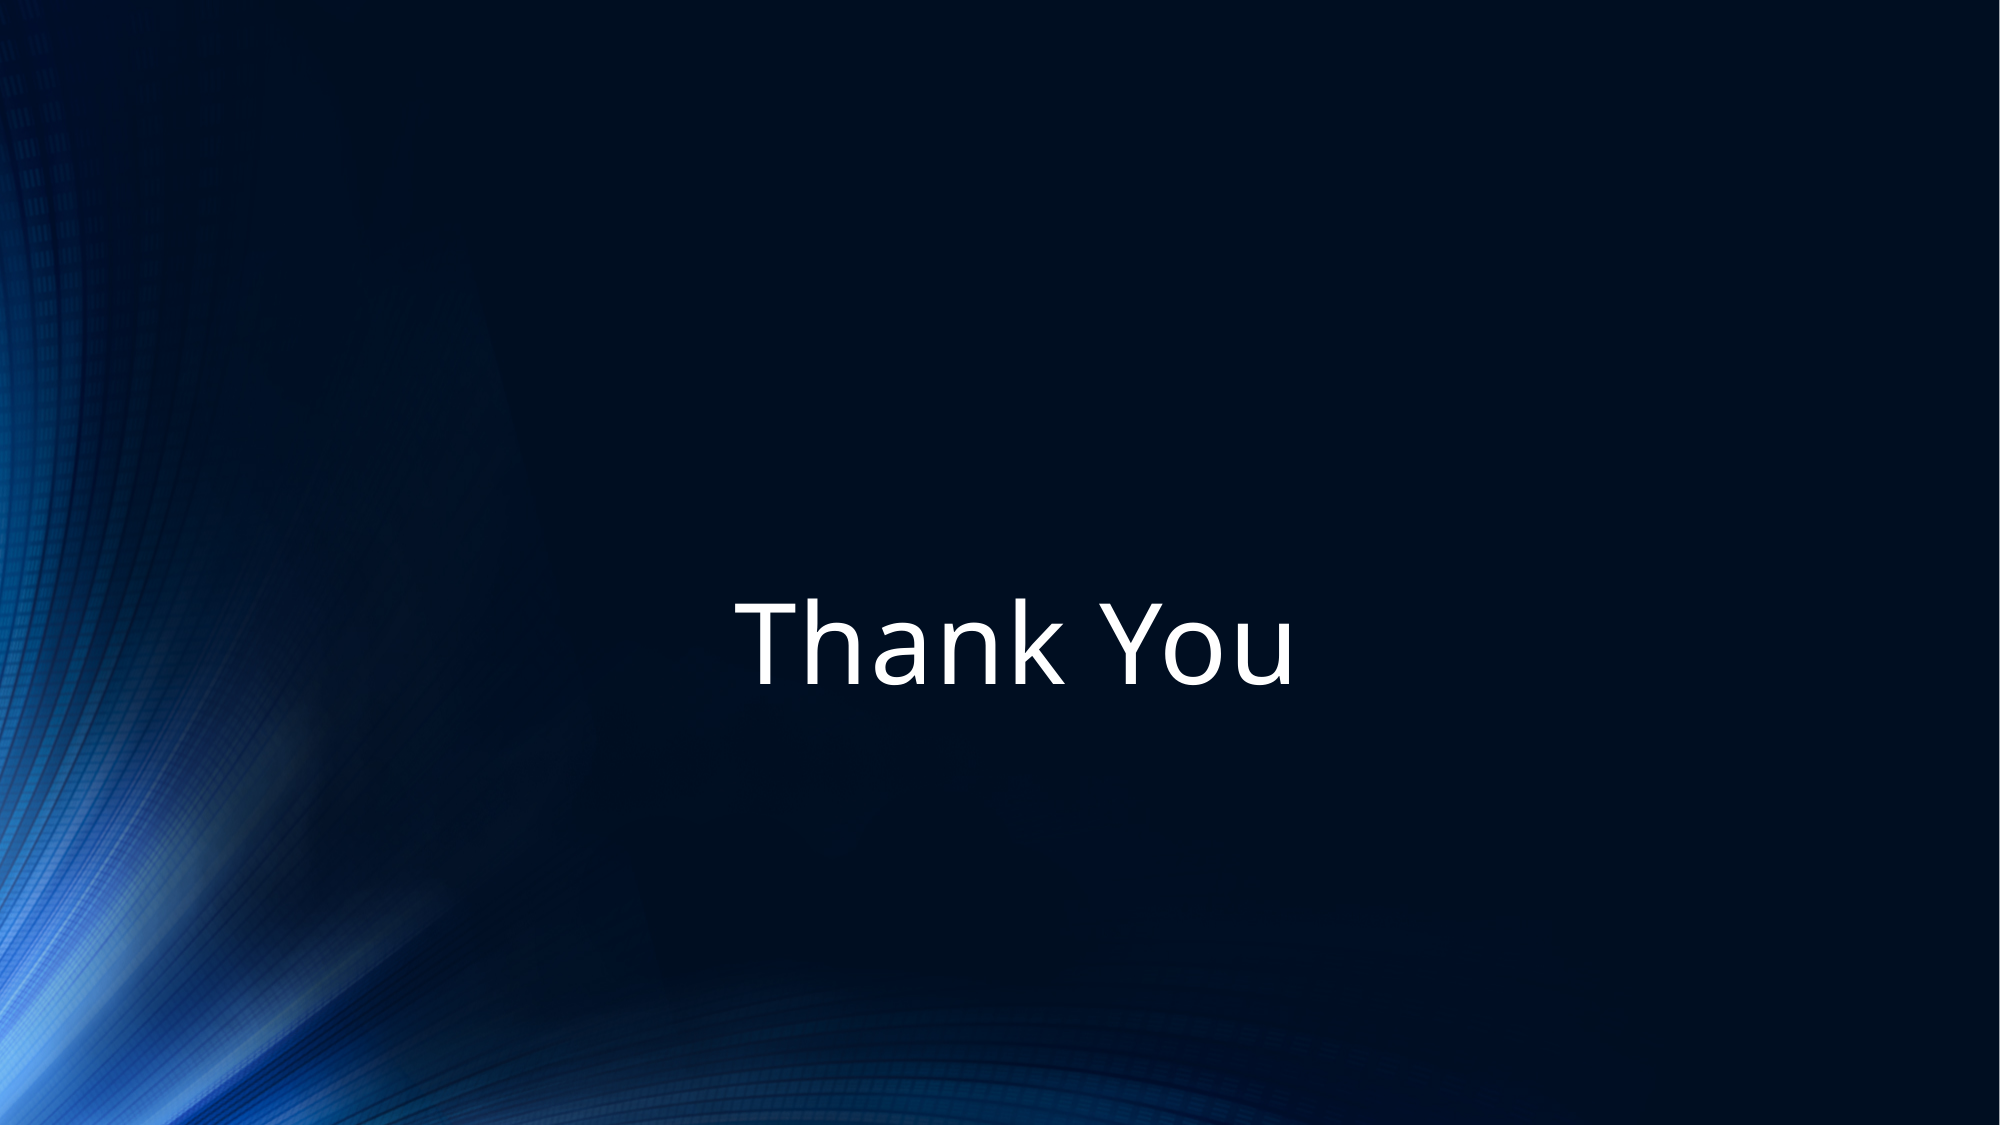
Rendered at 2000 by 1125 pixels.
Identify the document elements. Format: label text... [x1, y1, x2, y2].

picture [0, 0, 2000, 1125]
title Thank You [267, 491, 1768, 717]
